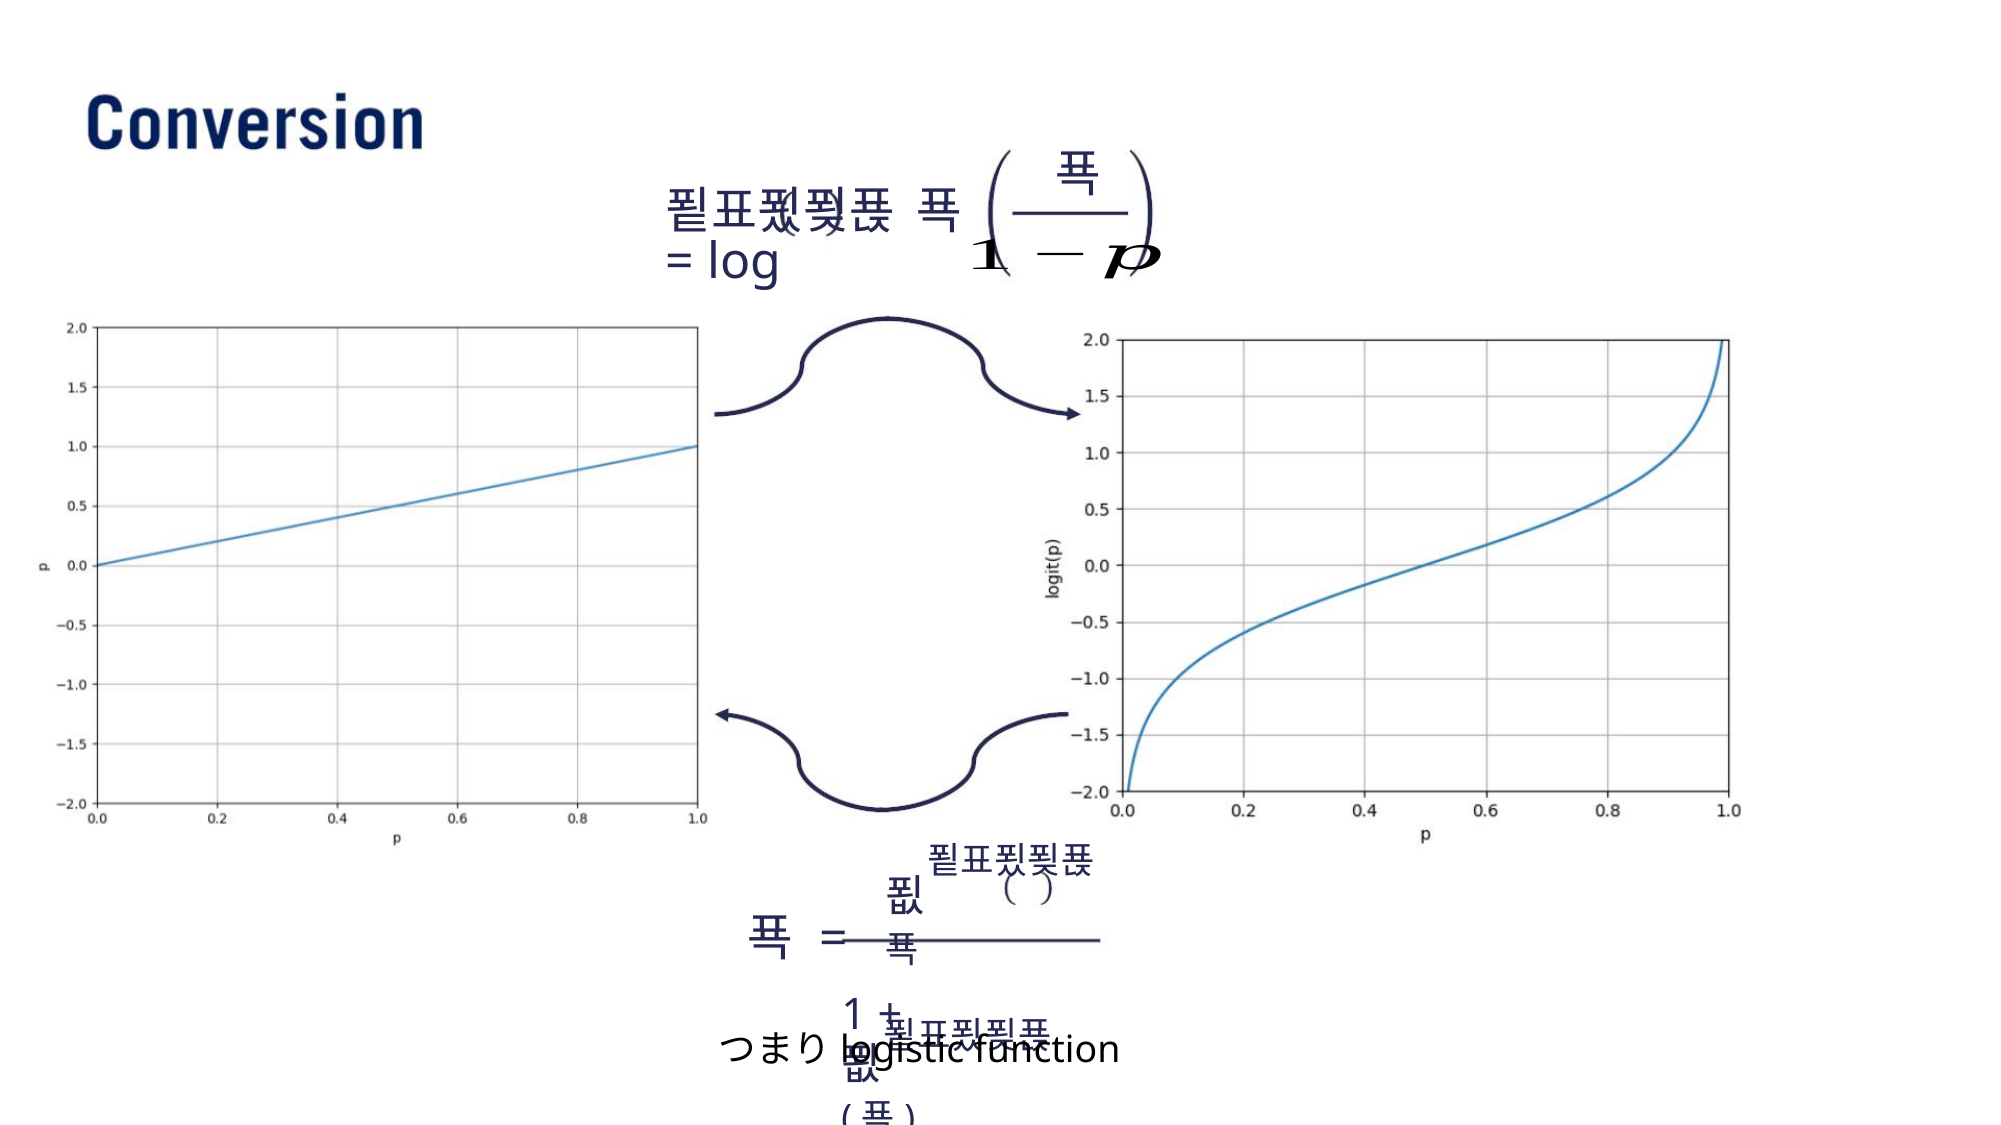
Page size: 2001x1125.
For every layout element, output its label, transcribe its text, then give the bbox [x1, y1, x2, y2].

text_box 푙표푔푖푡 푝 = log [665, 188, 1000, 289]
text_box 푝 = [747, 915, 853, 966]
text_box 푒푙표푔푖푡 푝 1 + 푒푙표푔푖푡(푝) [841, 1077, 1124, 1125]
text_box [0, 0, 2000, 1125]
text_box つまりlogistic function [703, 1017, 1136, 1077]
text_box 푝 [1055, 151, 1109, 202]
text_box 푒푙표푔푖푡 푝 1 + 푒푙표푔푖푡(푝) [841, 869, 1124, 1017]
